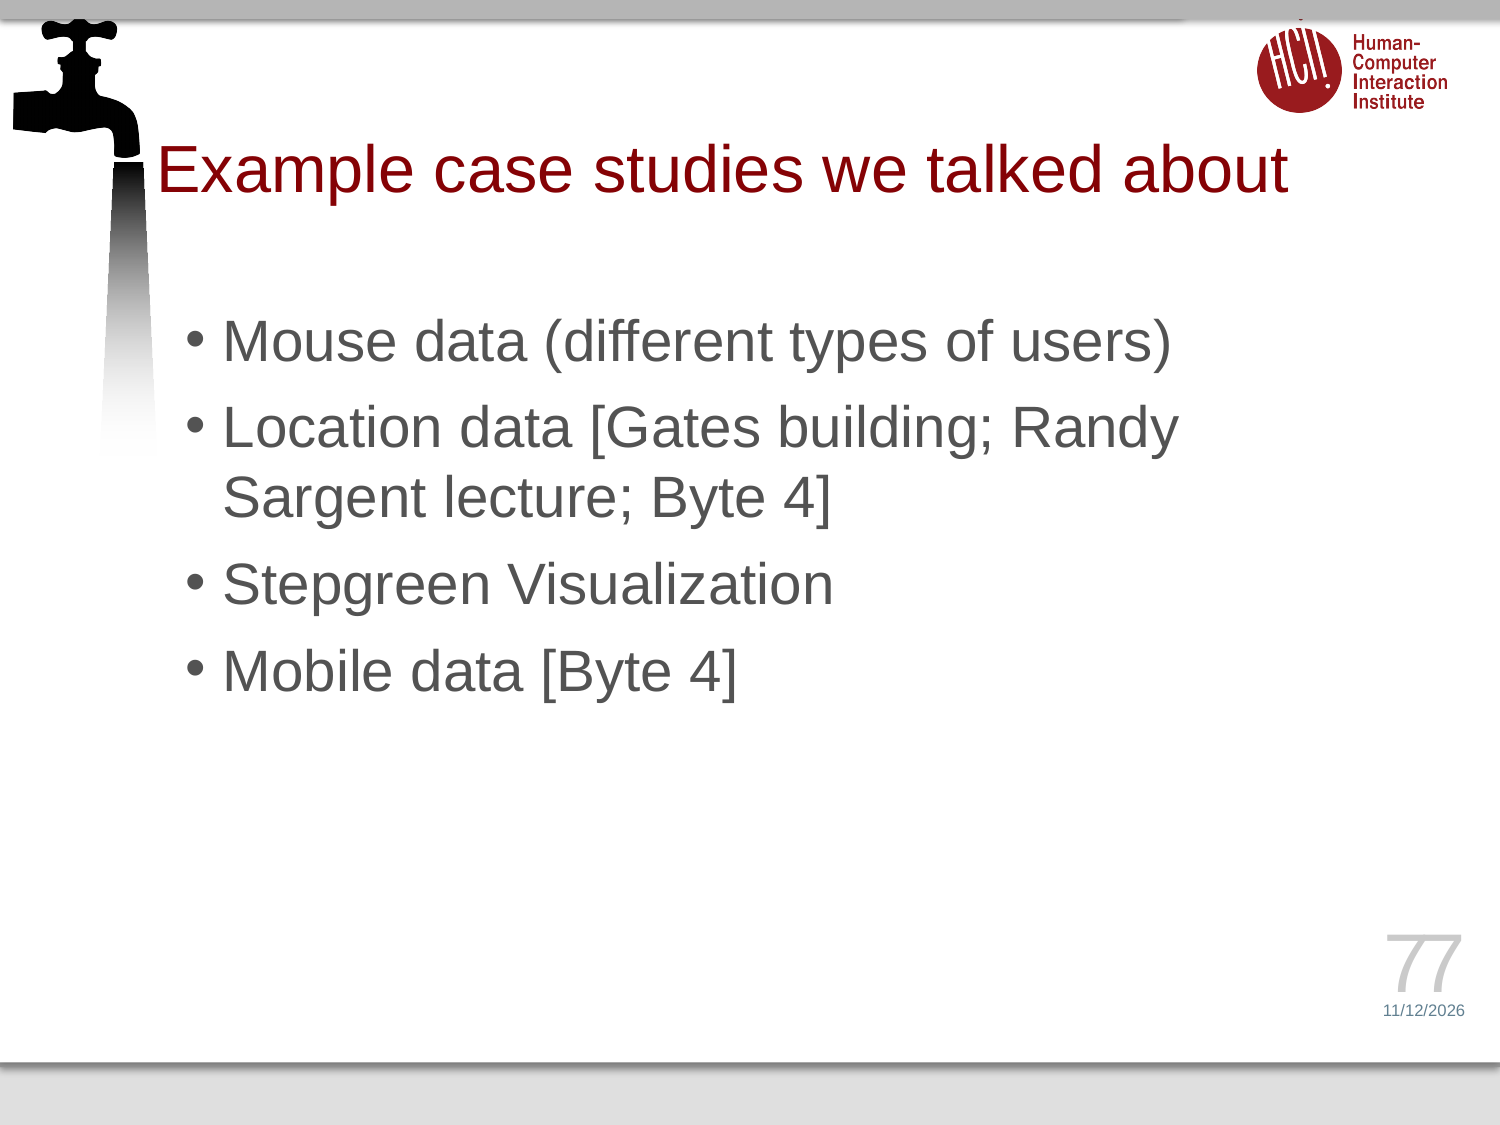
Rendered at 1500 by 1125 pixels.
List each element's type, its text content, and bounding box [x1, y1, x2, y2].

picture [1257, 20, 1447, 113]
list Mouse data (different types of users) Location data [Gates building; Randy Sargent lecture; Byte 4] Stepgreen Visualization Mobile data [Byte 4] [185, 303, 1342, 1022]
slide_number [1369, 1009, 1479, 1020]
picture [13, 20, 140, 158]
title Example case studies we talked about [156, 50, 1316, 214]
slide_number 77 [1369, 924, 1479, 1009]
